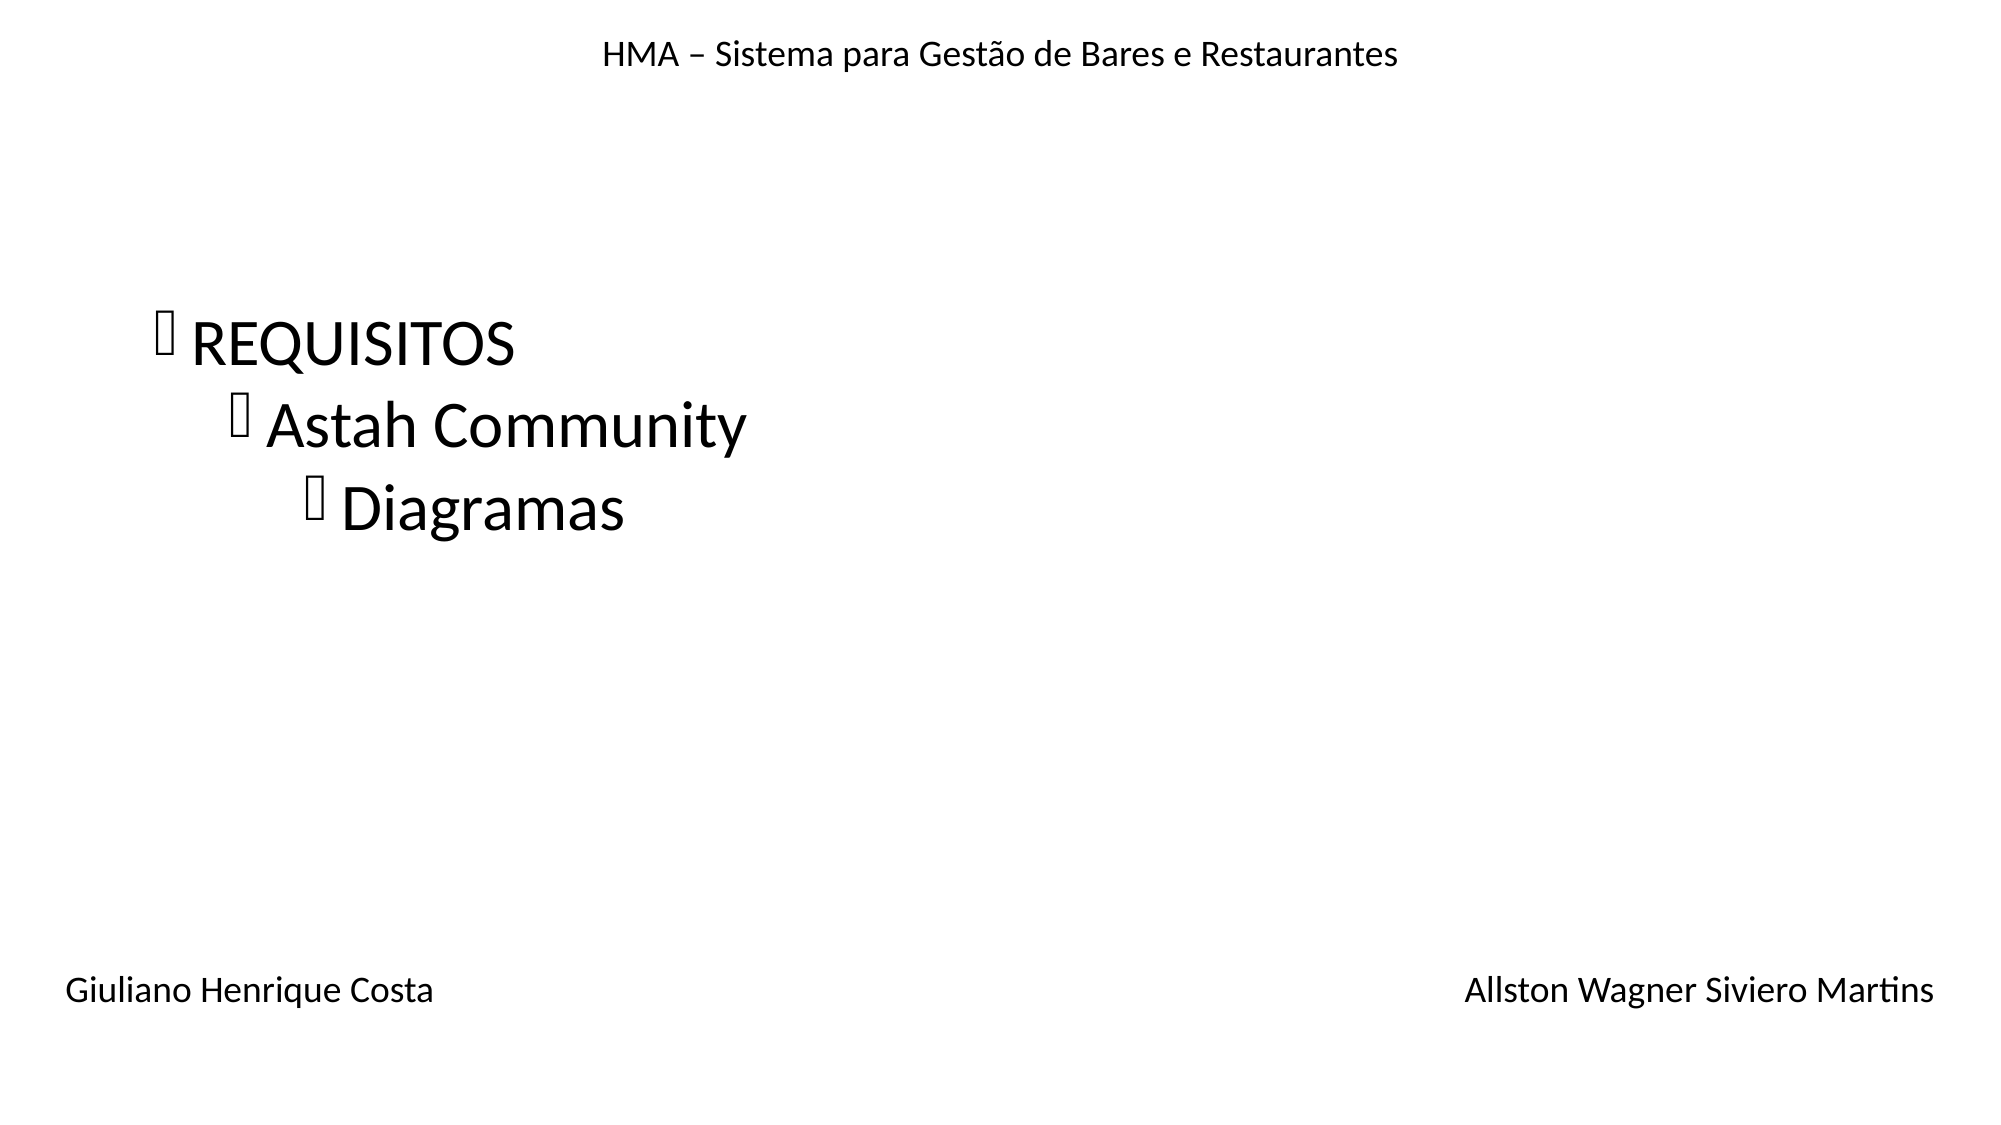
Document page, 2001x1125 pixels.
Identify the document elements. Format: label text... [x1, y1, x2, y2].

list REQUISITOS Astah Community Diagramas [138, 299, 1864, 1014]
text_box Allston Wagner Siviero Martins [1449, 957, 1950, 1018]
text_box Giuliano Henrique Costa [50, 957, 450, 1018]
text_box HMA – Sistema para Gestão de Bares e Restaurantes [587, 21, 1415, 82]
